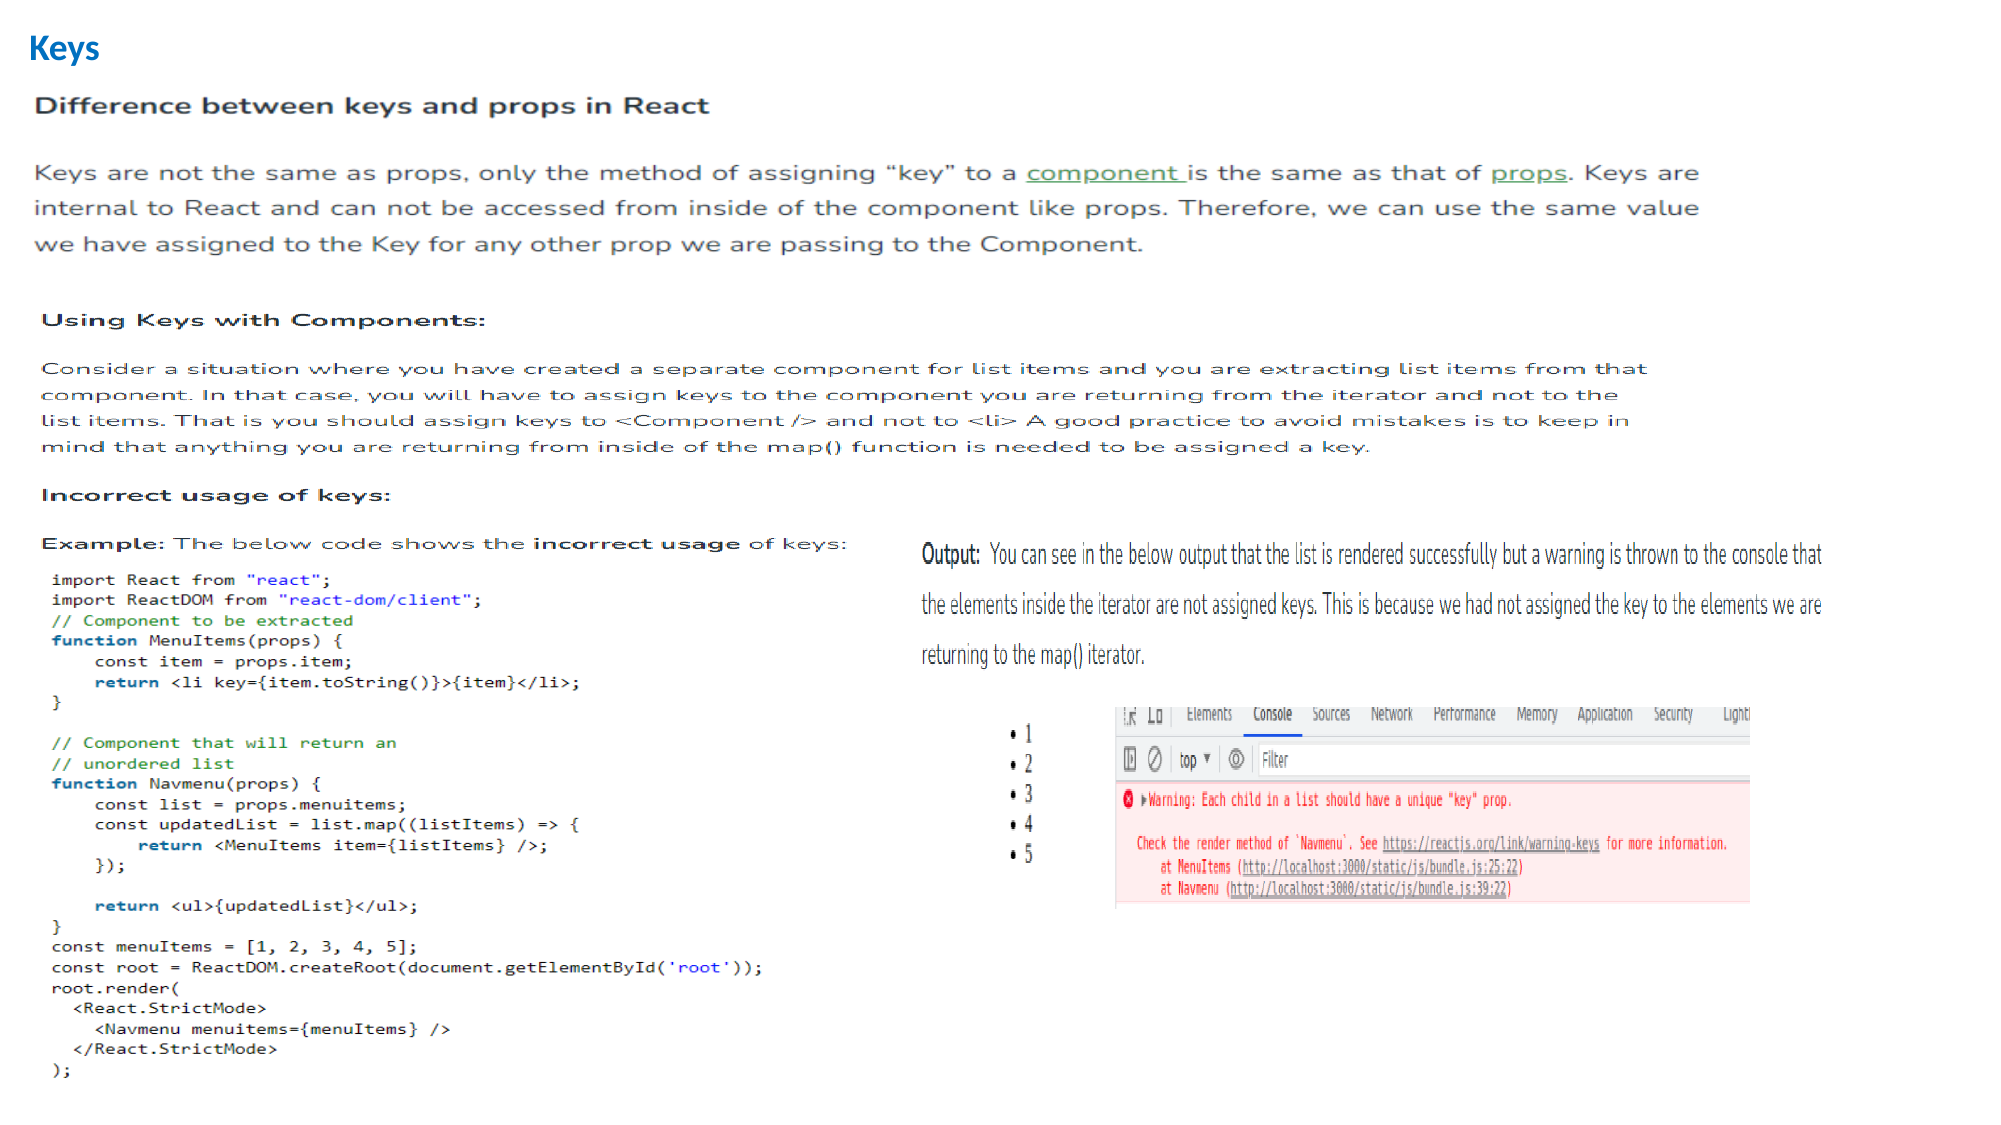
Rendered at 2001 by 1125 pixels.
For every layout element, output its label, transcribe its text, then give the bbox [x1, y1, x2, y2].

picture [0, 85, 1758, 285]
picture [30, 304, 1822, 1104]
text_box Keys [14, 15, 989, 75]
